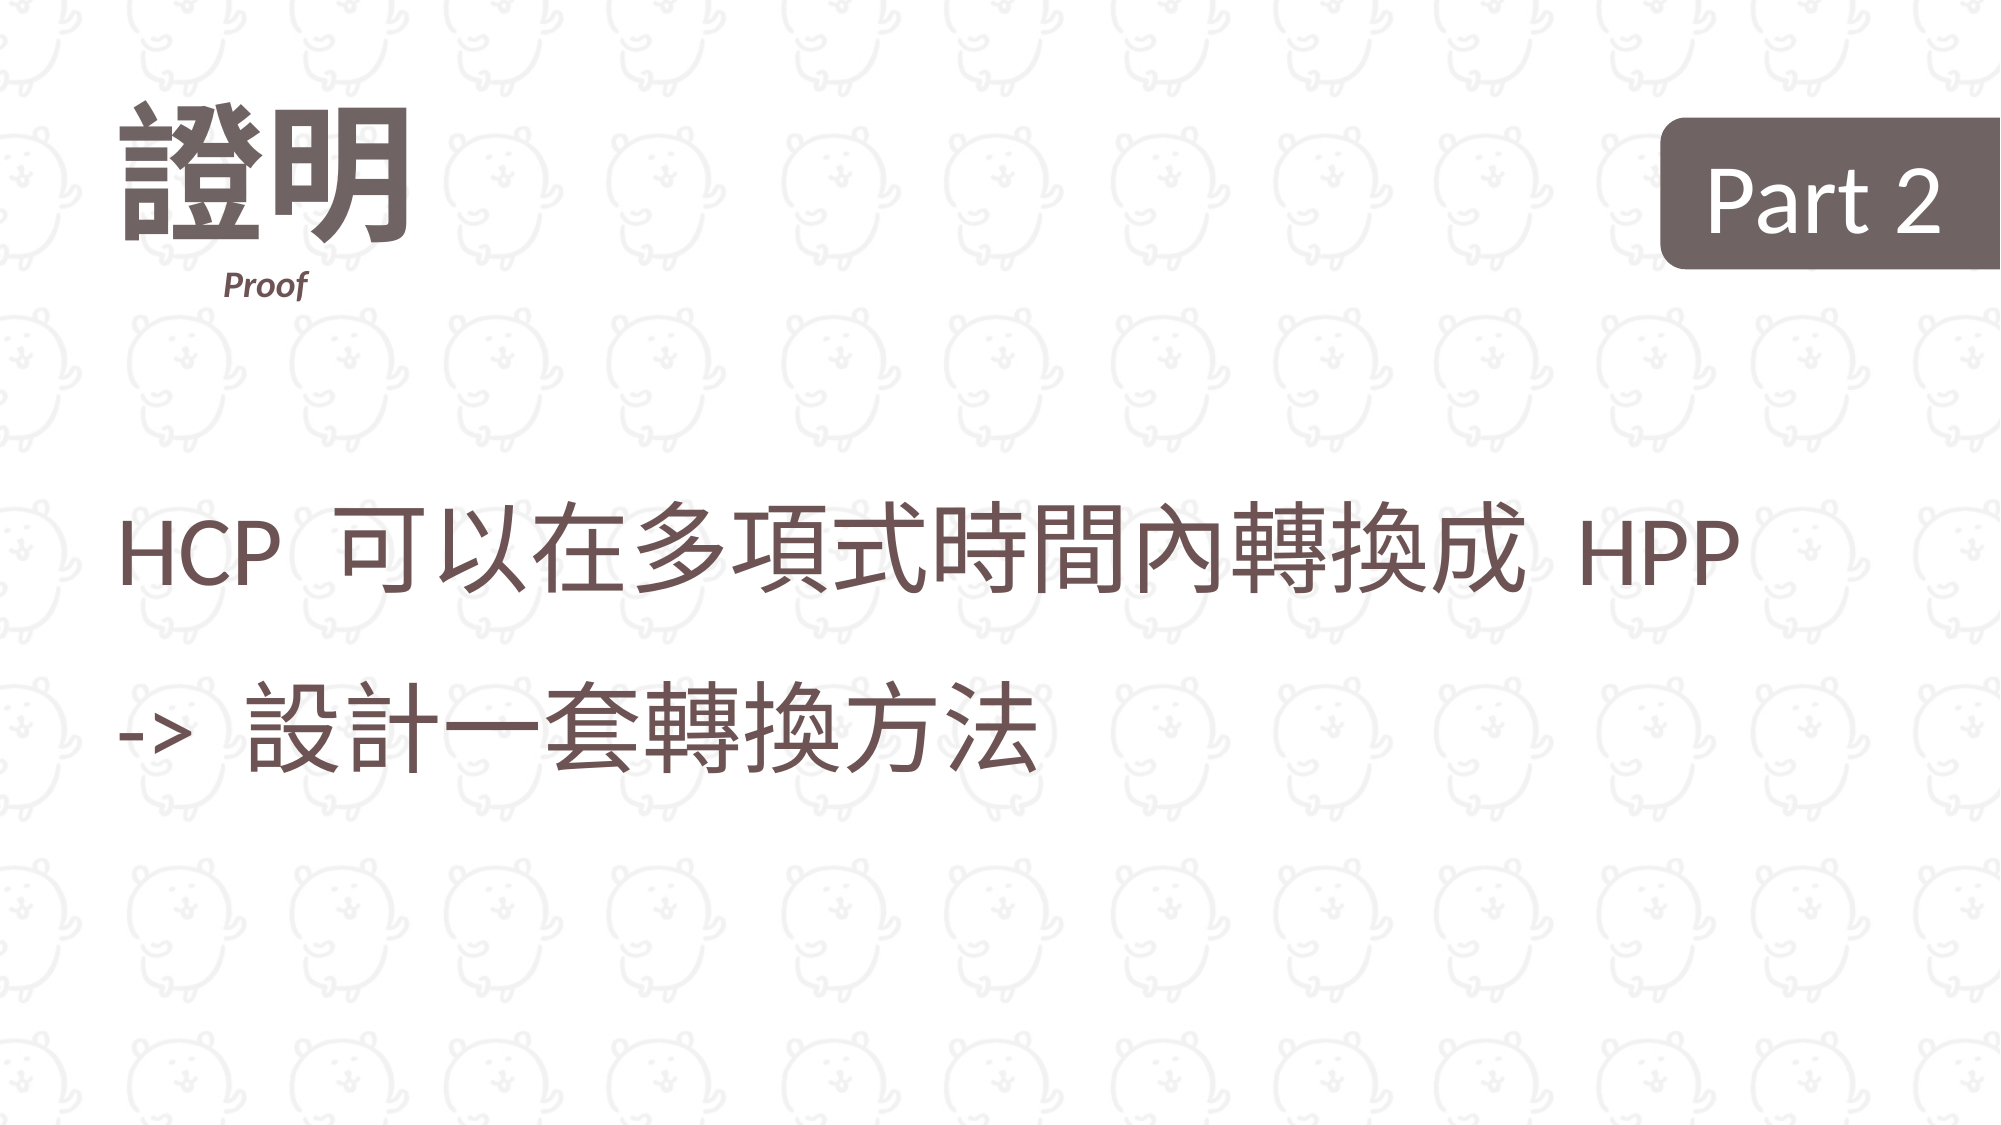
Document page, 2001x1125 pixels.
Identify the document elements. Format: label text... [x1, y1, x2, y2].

text_box HCP 可以在多項式時間內轉換成 HPP -> 設計一套轉換方法 [101, 418, 1899, 793]
text_box 證明 Proof [100, 72, 431, 312]
text_box Part 2 [1659, 116, 2000, 271]
